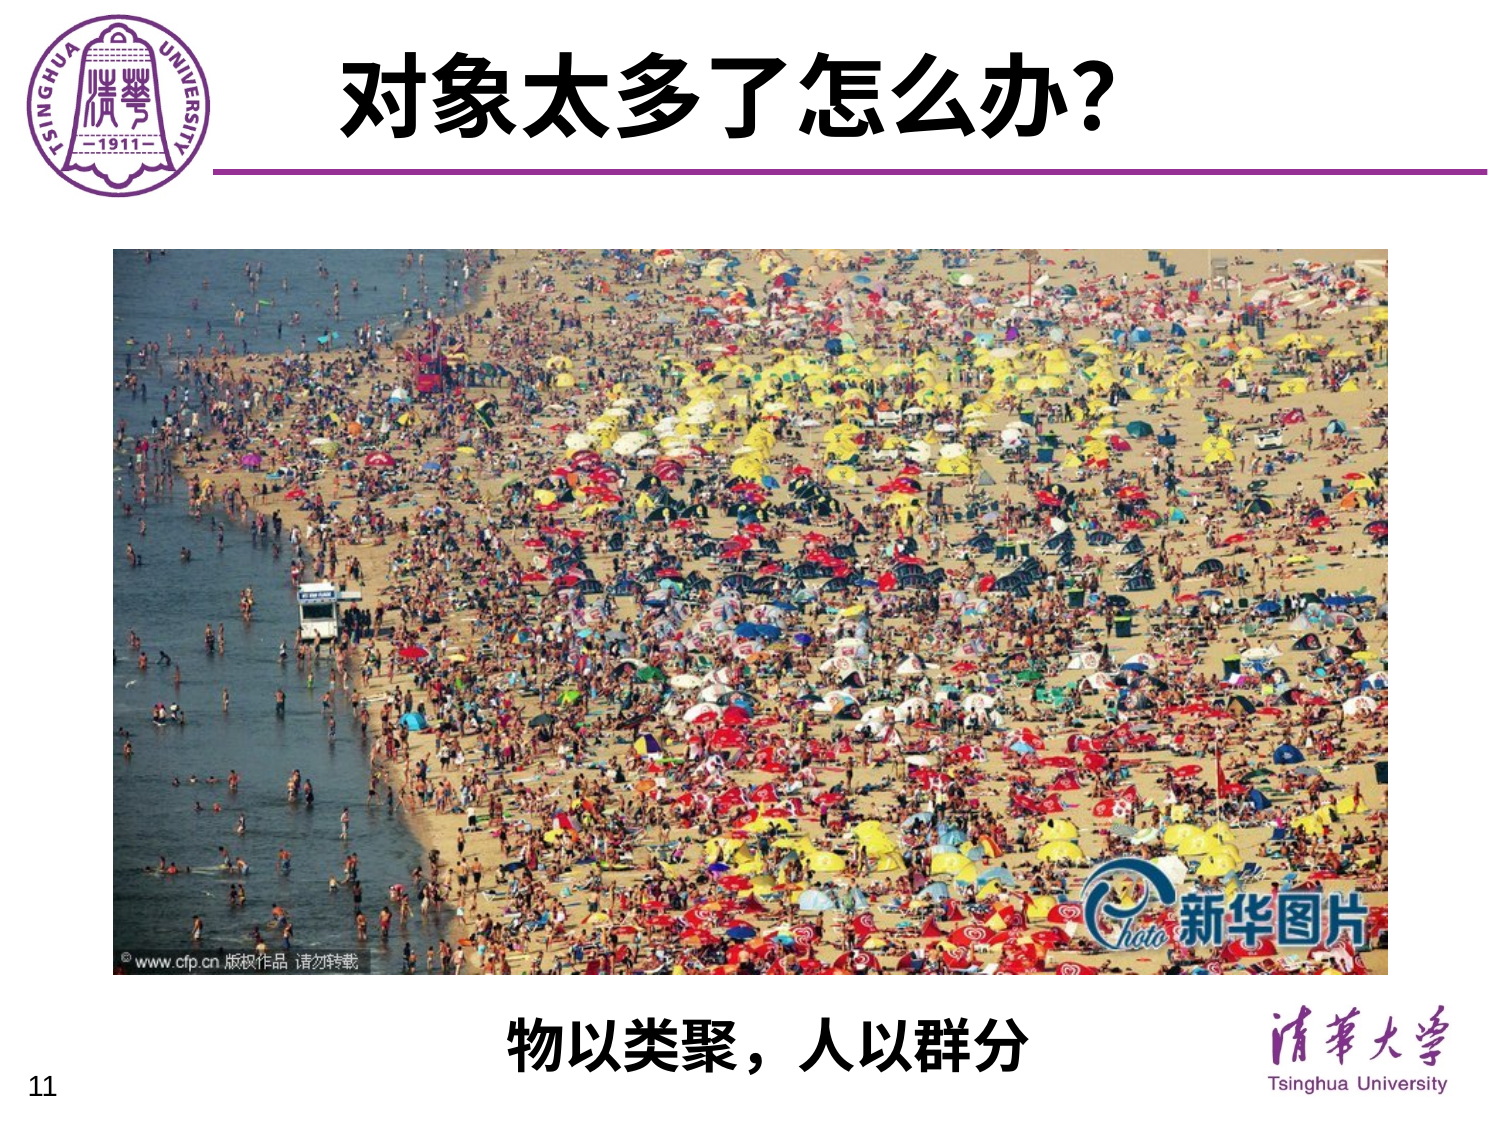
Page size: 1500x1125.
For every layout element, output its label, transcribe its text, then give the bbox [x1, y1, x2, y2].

picture [24, 151, 213, 200]
text_box 物以类聚，人以群分 [491, 1001, 1046, 1087]
picture [1262, 999, 1454, 1101]
title 对象太多了怎么办？ [24, 37, 1476, 151]
picture [24, 12, 213, 37]
footer 11 [12, 1059, 176, 1125]
picture [112, 249, 1388, 976]
